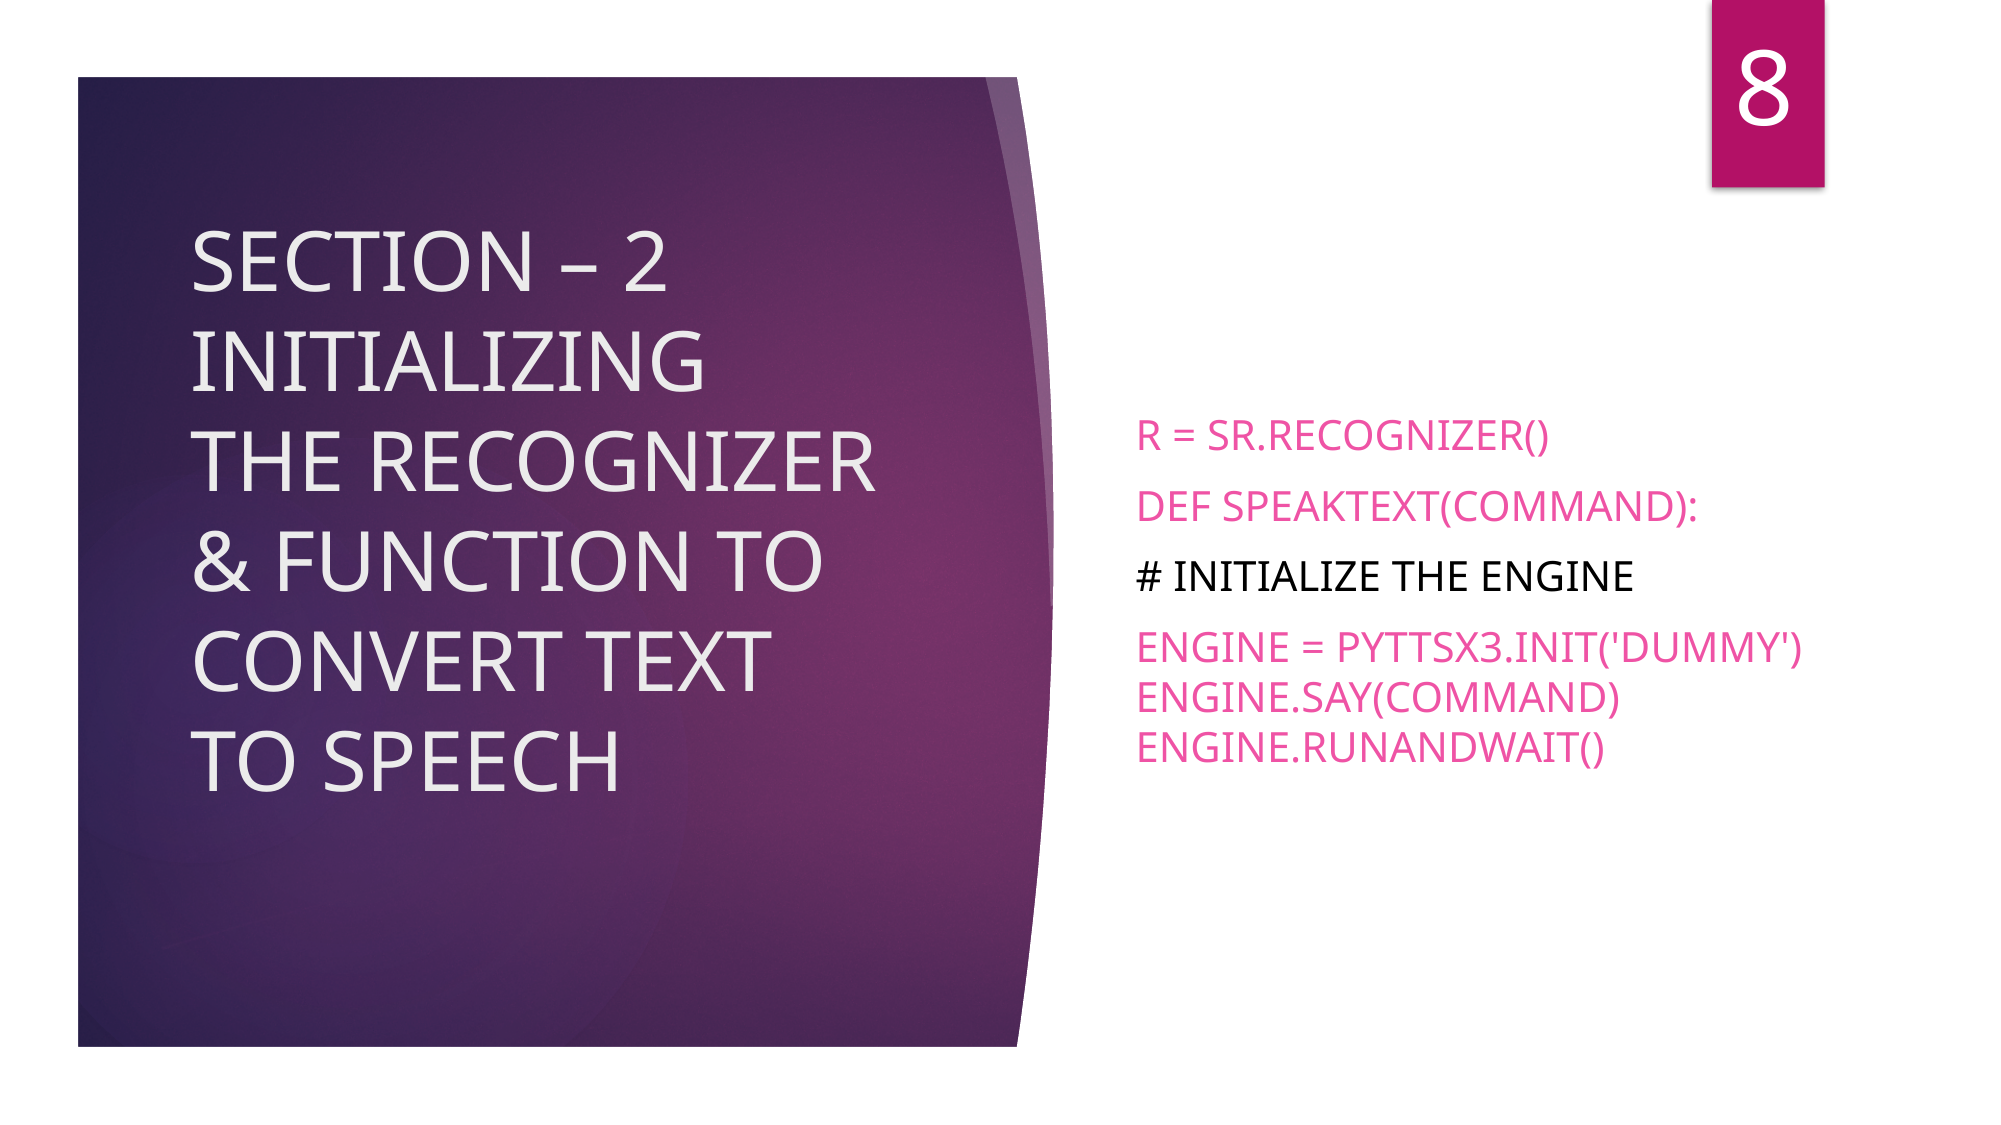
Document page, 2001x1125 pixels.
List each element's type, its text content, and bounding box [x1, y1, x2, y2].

list r = sr.Recognizer() def SpeakText(command): # Initialize the engine engine = pyttsx3.init('dummy') engine.say(command) engine.runAndWait() [1120, 230, 2000, 949]
title SECTION – 2 INITIALIZING THE RECOGNIZER & FUNCTION TO CONVERT TEXT TO SPEECH [175, 160, 898, 856]
text_box 8 [1719, 13, 1848, 240]
